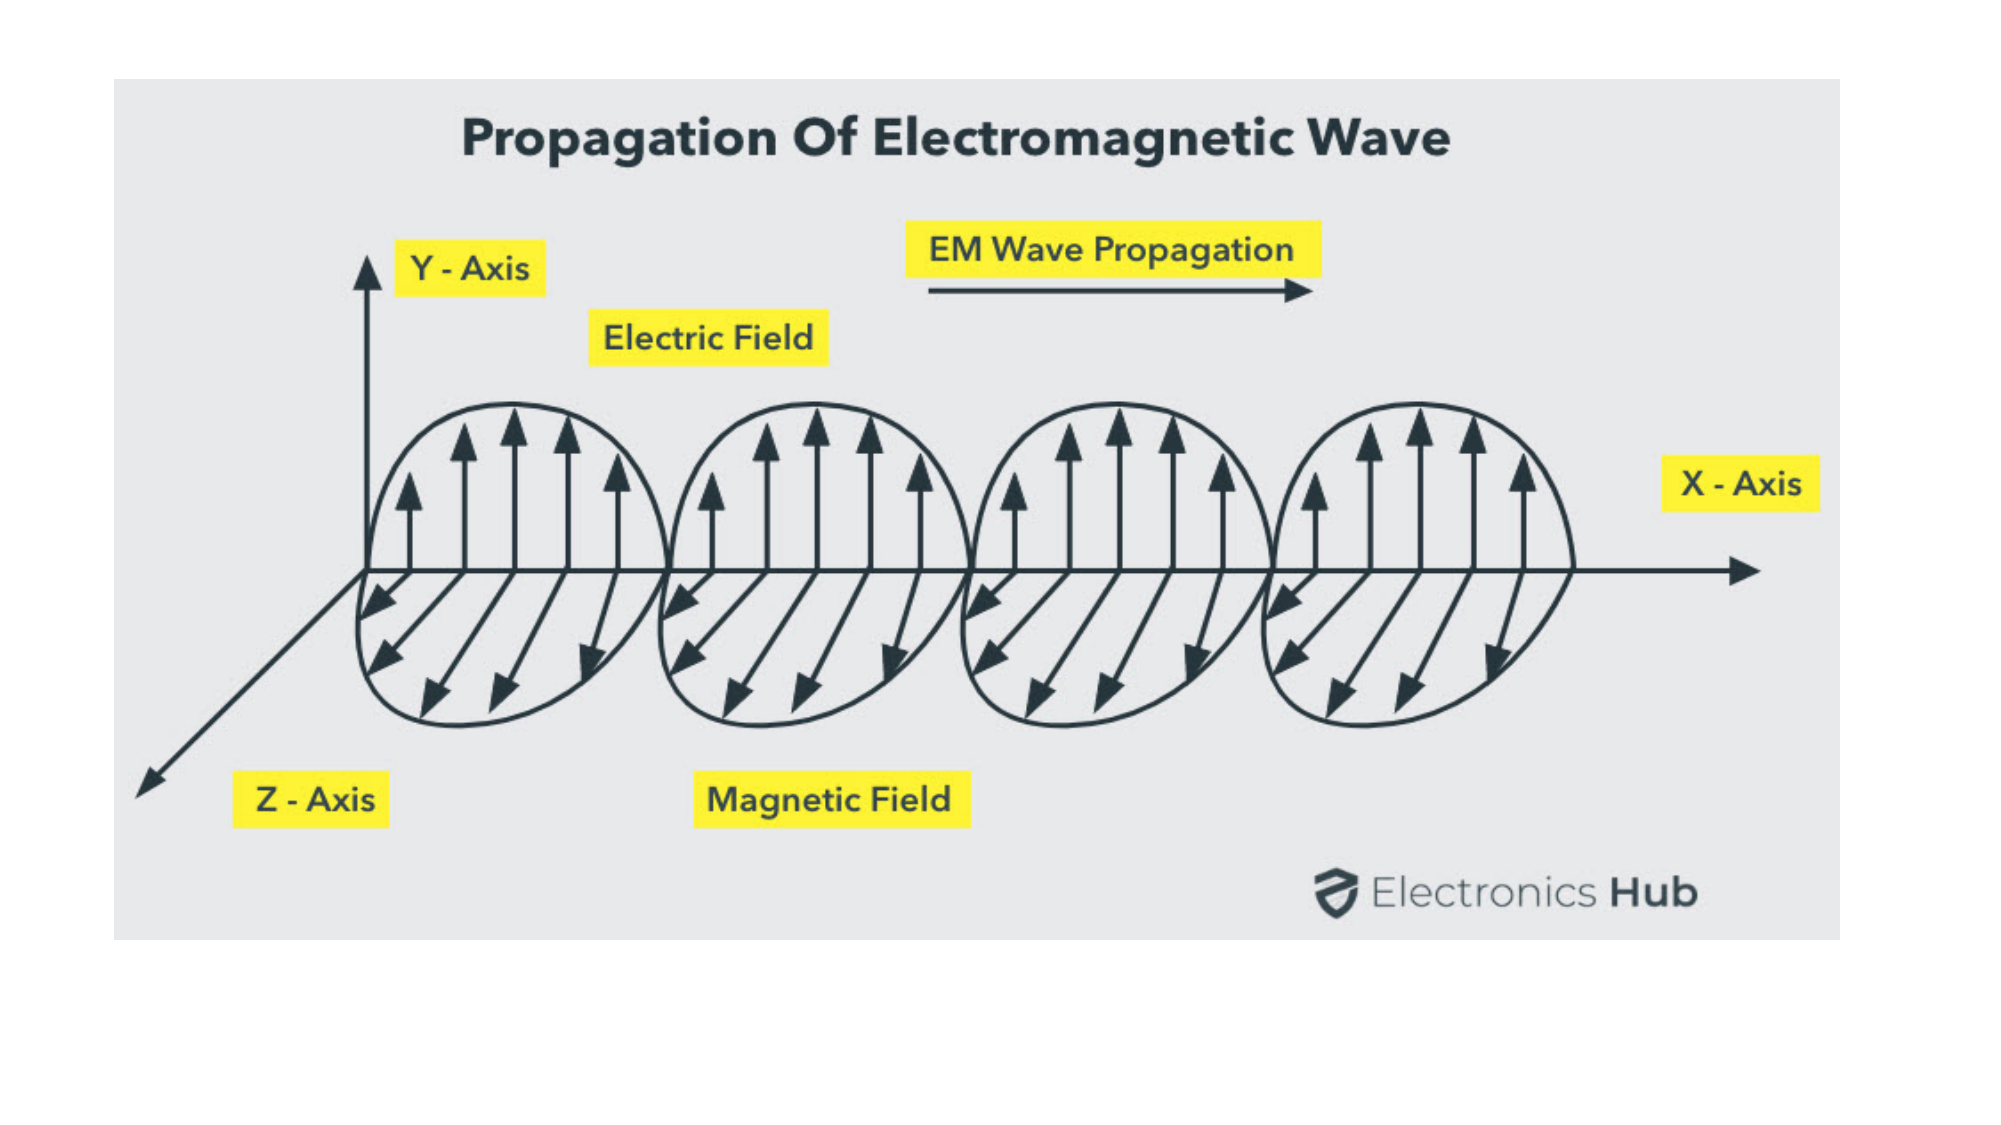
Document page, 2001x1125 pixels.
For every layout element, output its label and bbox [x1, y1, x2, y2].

picture [114, 78, 1840, 940]
